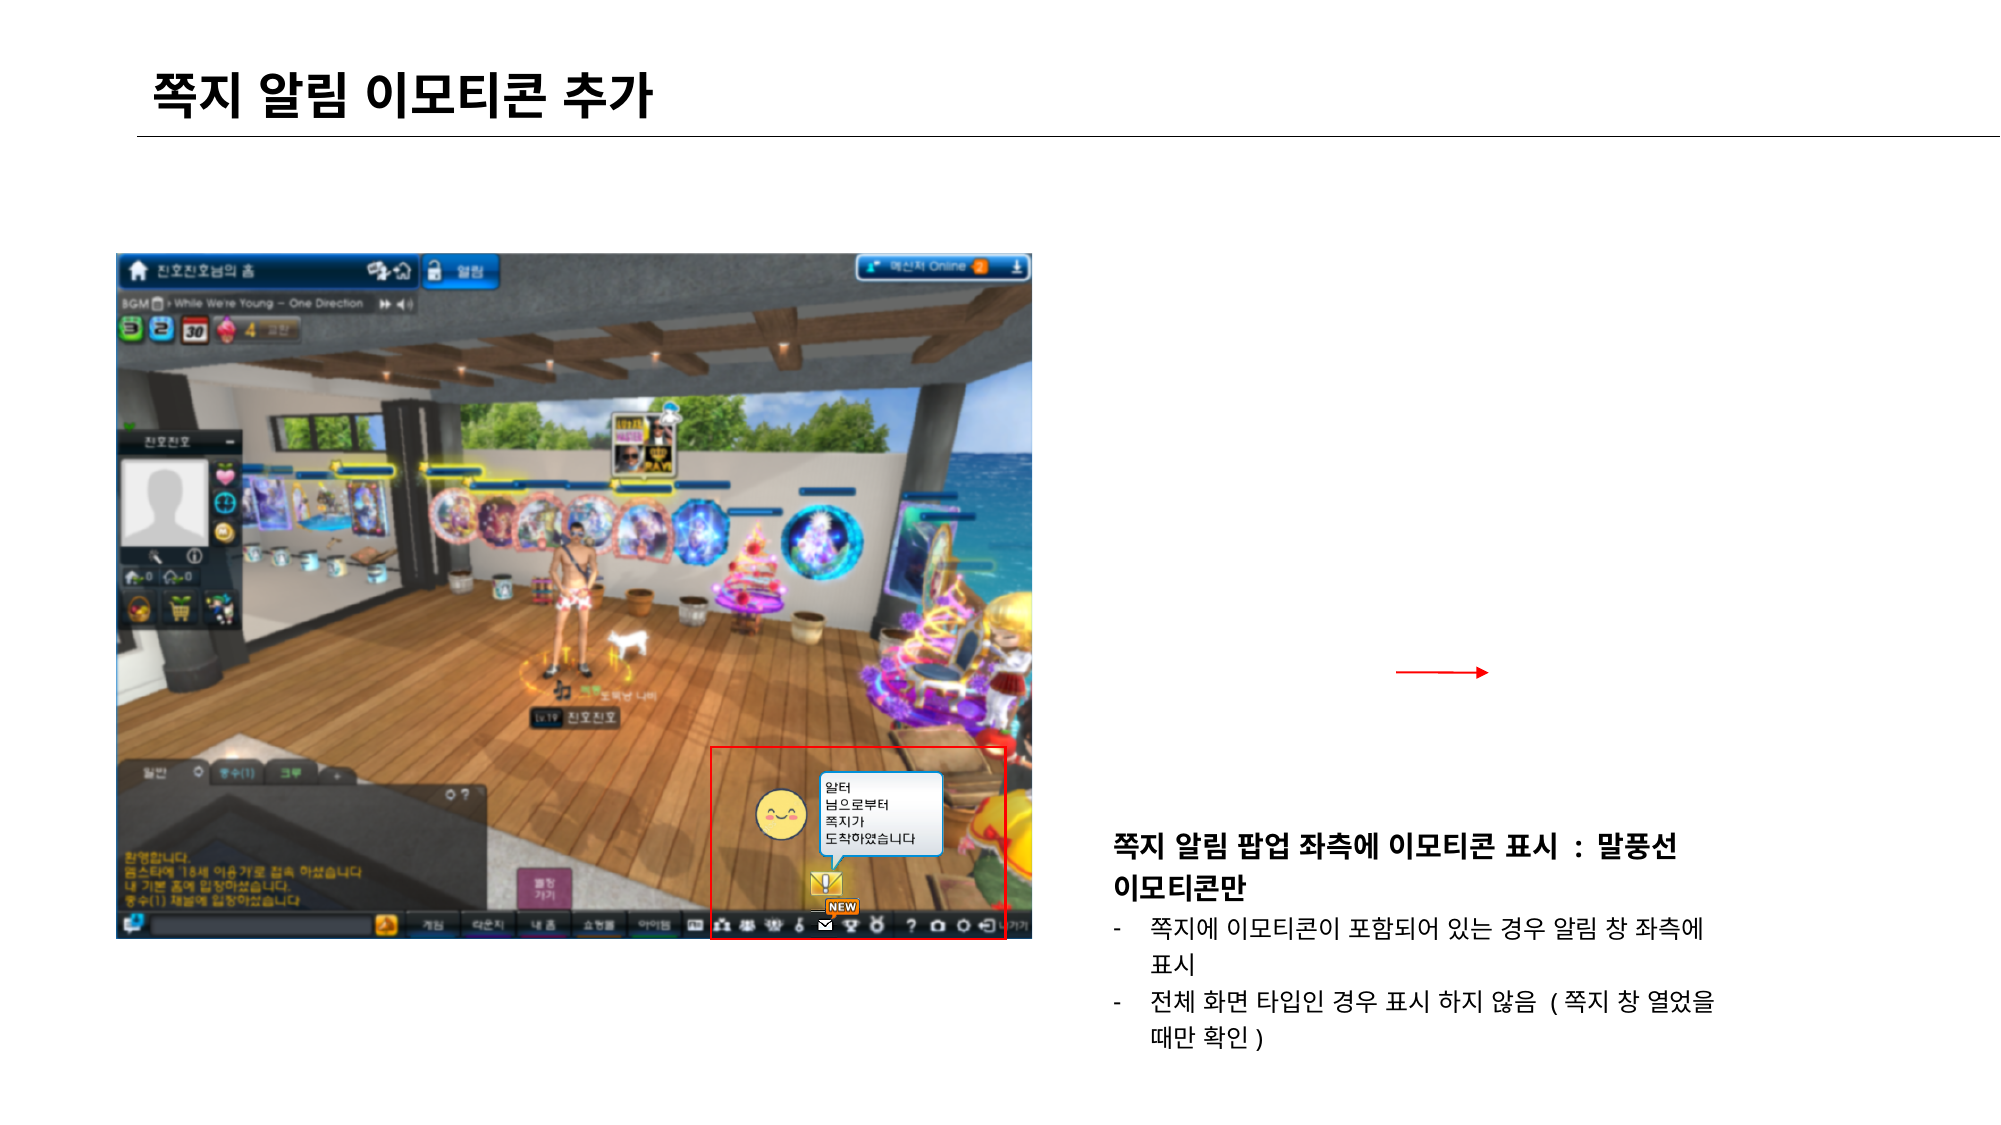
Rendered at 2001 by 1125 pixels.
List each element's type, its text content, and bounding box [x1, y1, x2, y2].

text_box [116, 253, 1033, 940]
title 쪽지 알림 이모티콘 추가 [137, 59, 1863, 136]
list 쪽지 알림 팝업 좌측에 이모티콘 표시 : 말풍선 이모티콘만 쪽지에 이모티콘이 포함되어 있는 경우 알림 창 좌측에 표시 전체 화면 타입인 경우 표시 하지 않음 (쪽지 창 열었을 때만 확인) [1098, 814, 1754, 873]
